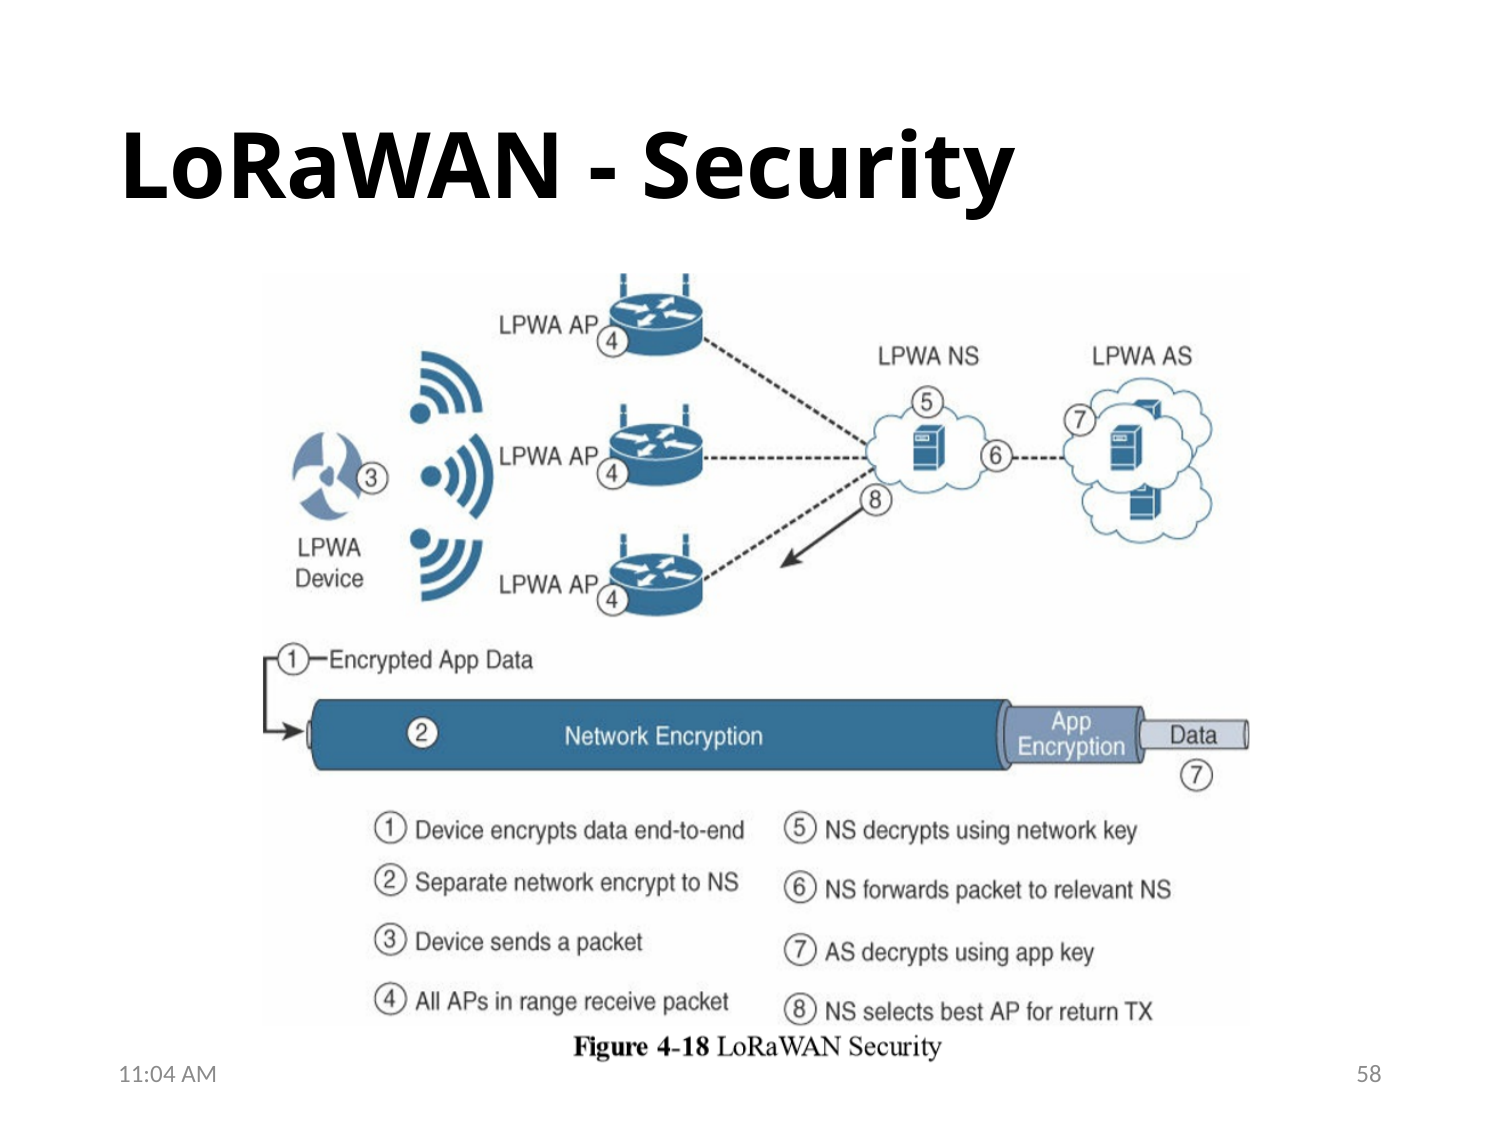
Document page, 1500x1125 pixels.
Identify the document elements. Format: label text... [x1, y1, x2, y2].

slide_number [103, 1042, 441, 1103]
slide_number 58 [1059, 1042, 1397, 1103]
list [246, 262, 1254, 1063]
title LoRaWAN - Security [103, 59, 1397, 278]
